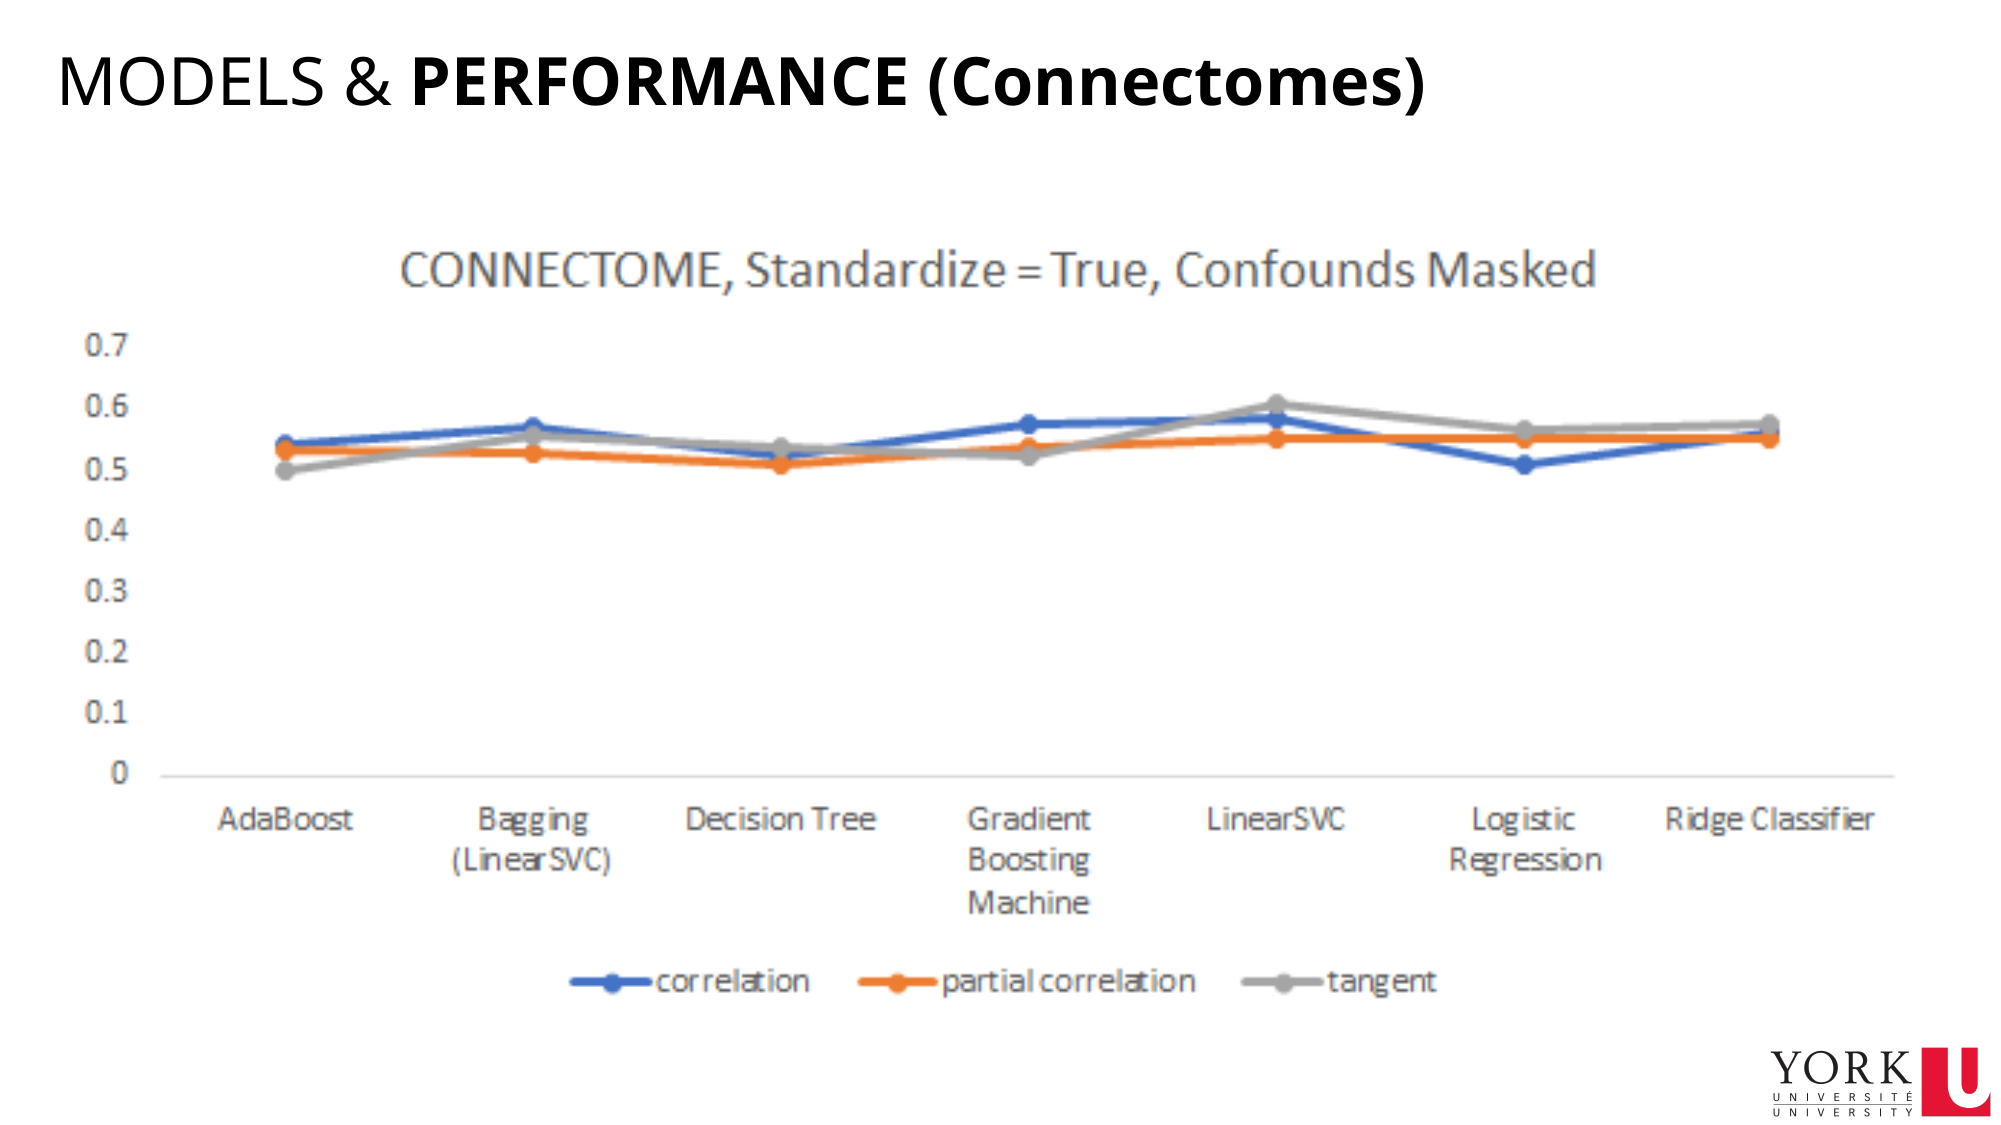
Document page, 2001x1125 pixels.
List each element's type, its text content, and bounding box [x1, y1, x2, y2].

text_box MODELS & PERFORMANCE (Connectomes) [41, 31, 1468, 127]
picture [60, 204, 2000, 1125]
